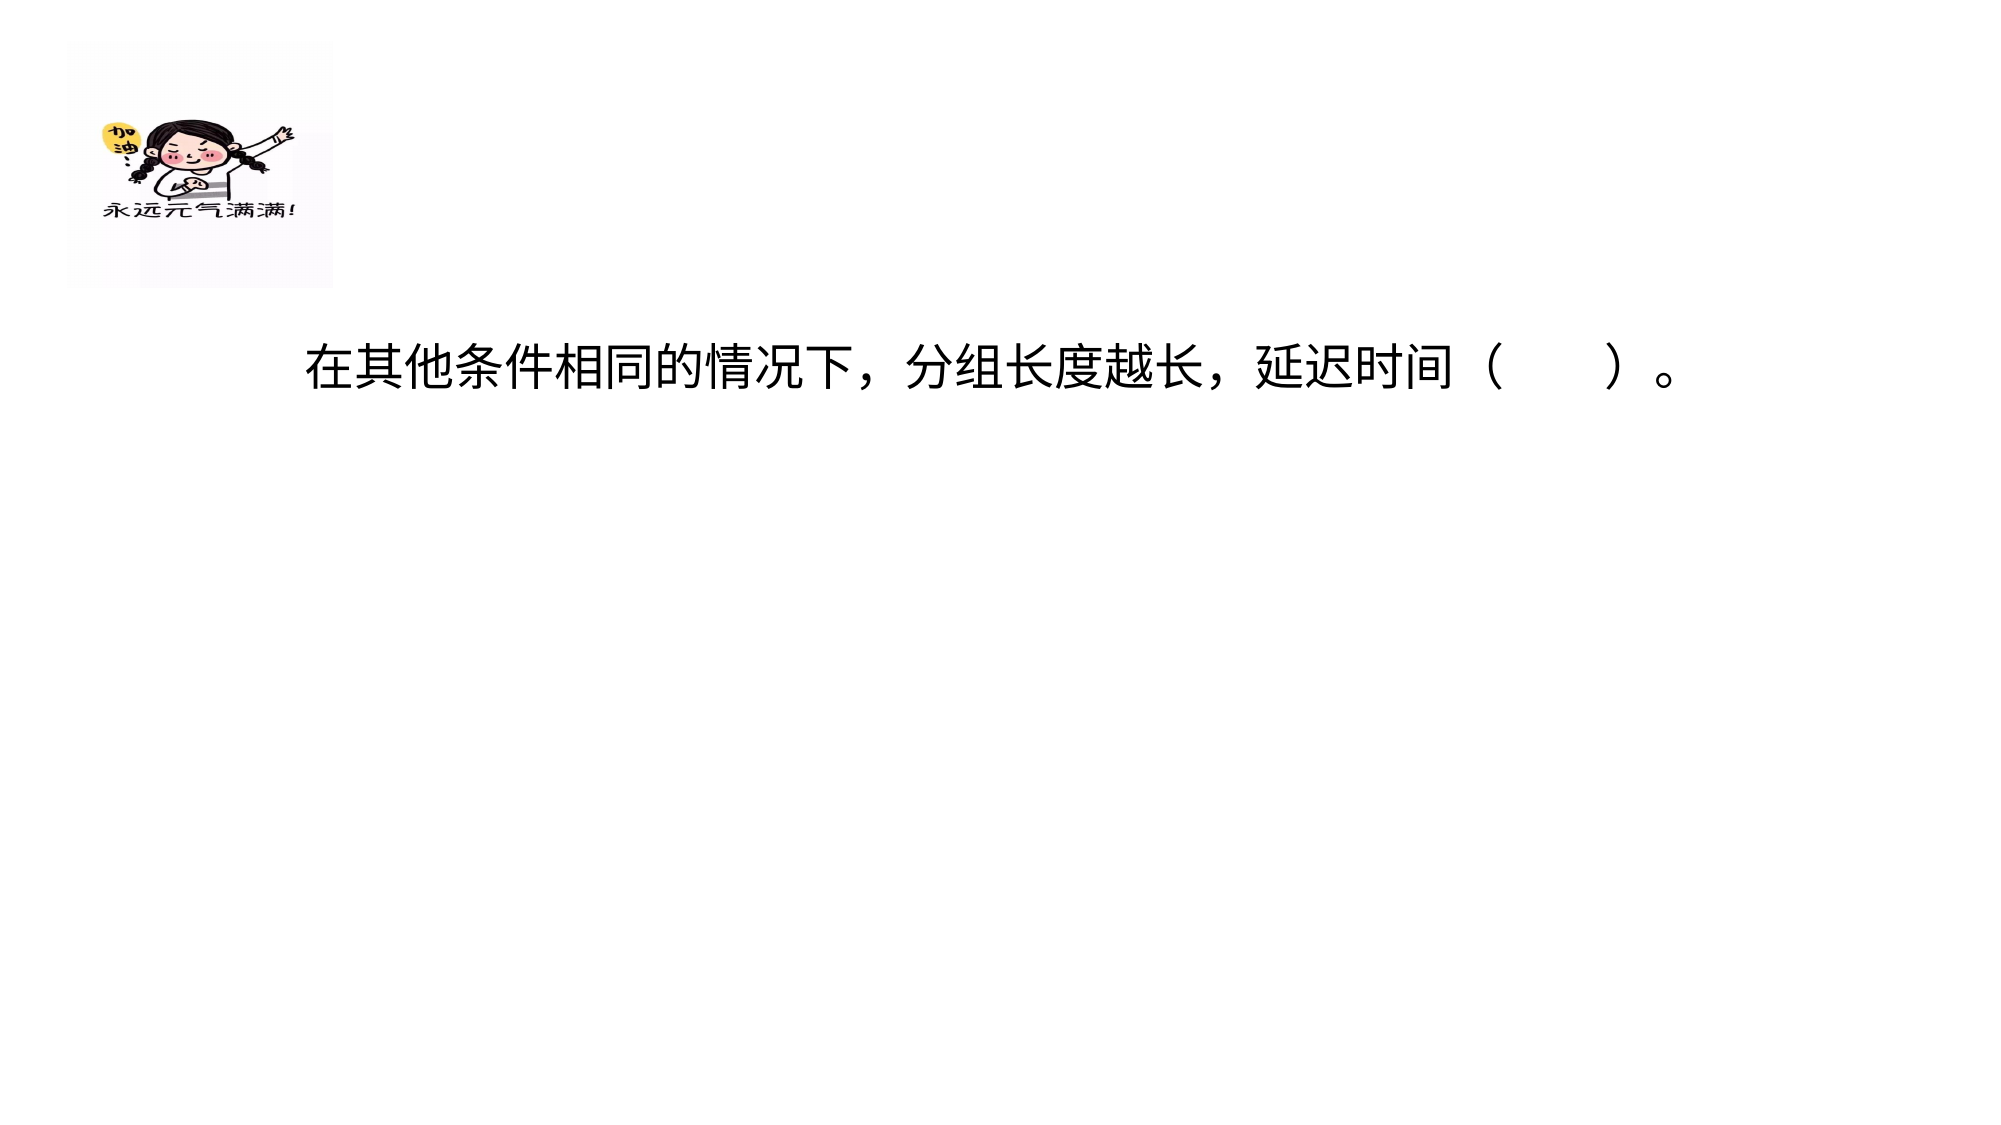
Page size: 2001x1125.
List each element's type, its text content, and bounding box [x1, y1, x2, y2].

text_box 在其他条件相同的情况下，分组长度越长，延迟时间（越长）。 [289, 327, 1783, 403]
picture [67, 41, 333, 288]
